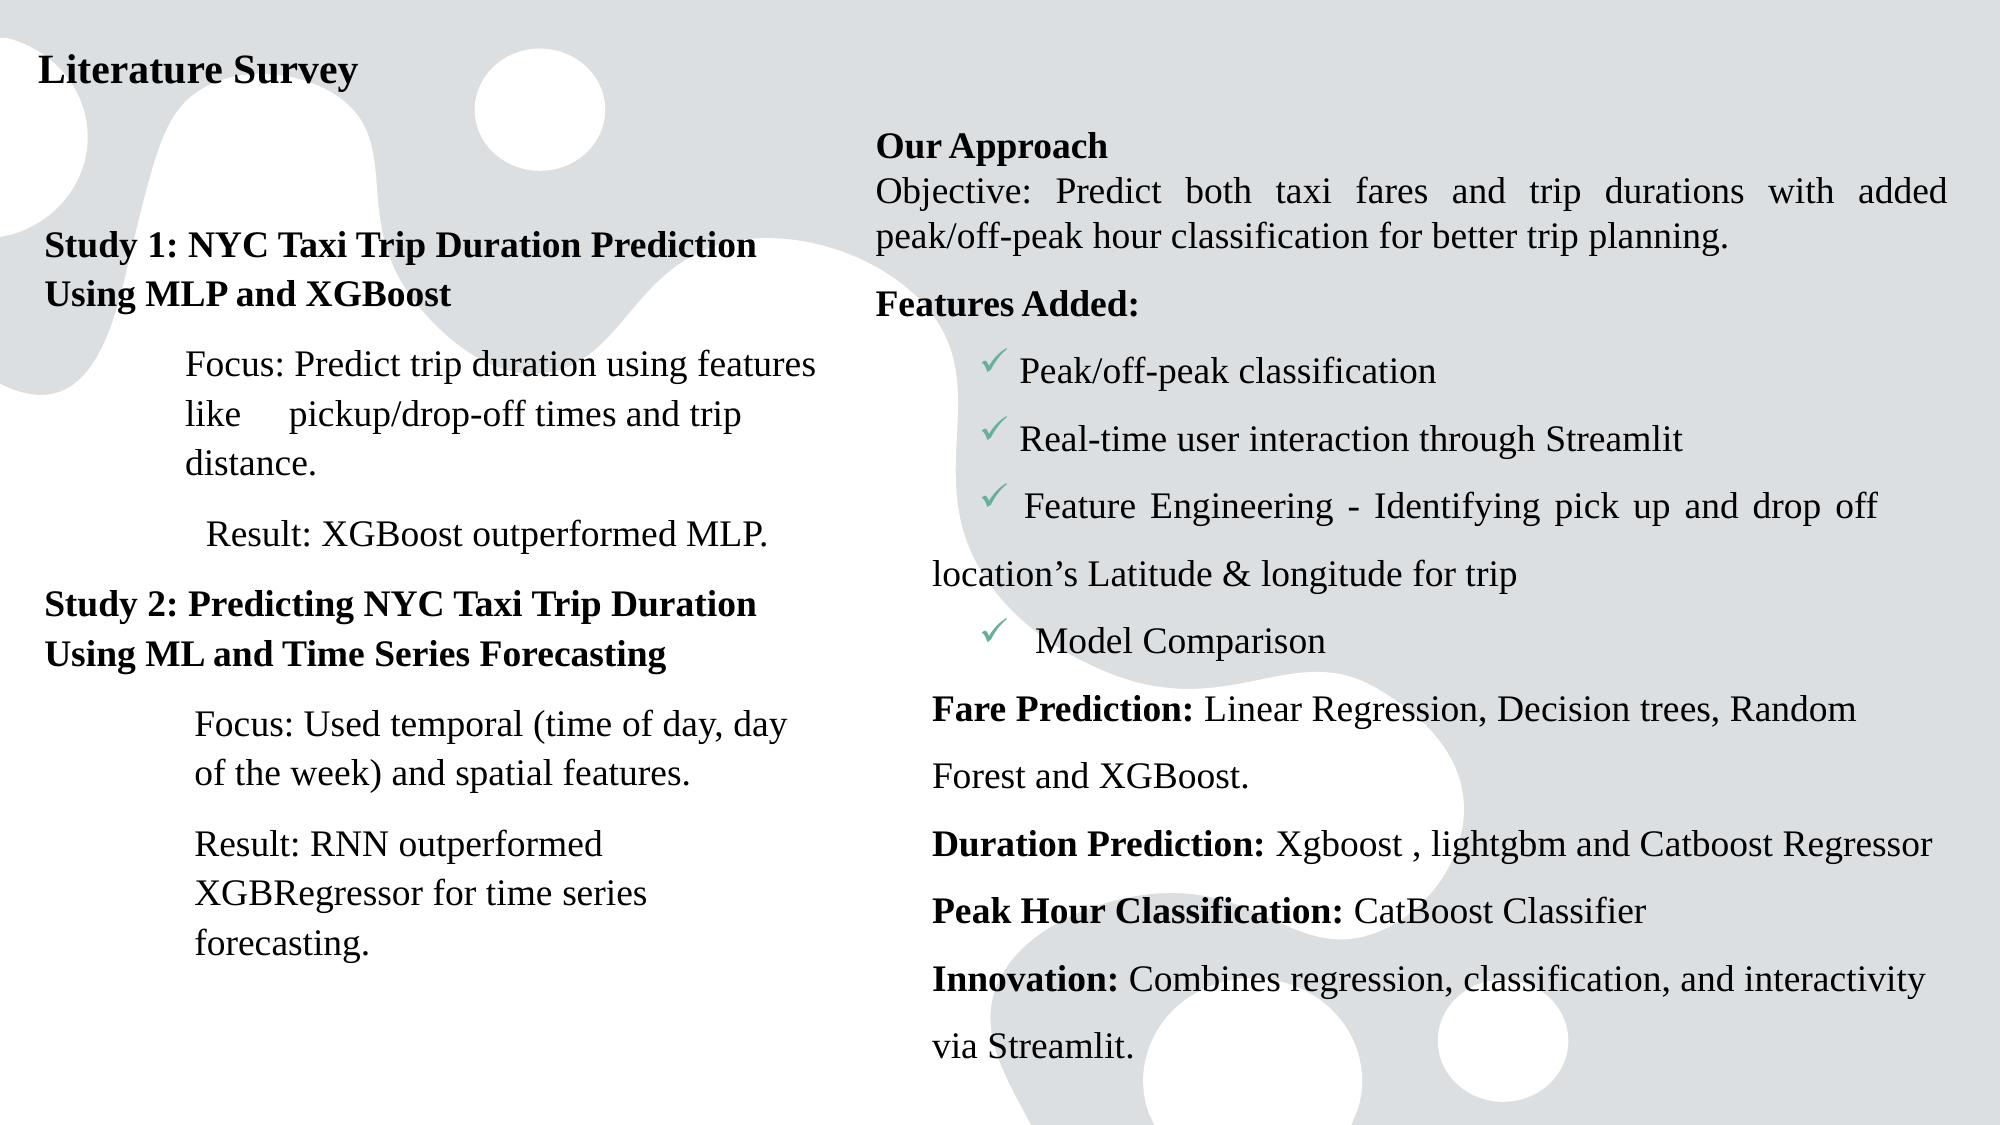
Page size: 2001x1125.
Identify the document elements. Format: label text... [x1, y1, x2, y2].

text_box Our Approach Objective: Predict both taxi fares and trip durations with added peak/off-peak hour classification for better trip planning. Features Added: Peak/off-peak classification Real-time user interaction through Streamlit Feature Engineering - Identifying pick up and drop off location’s Latitude & longitude for trip Model Comparison Fare Prediction: Linear Regression, Decision trees, Random Forest and XGBoost. Duration Prediction: Xgboost , lightgbm and Catboost Regressor Peak Hour Classification: CatBoost Classifier Innovation: Combines regression, classification, and interactivity via Streamlit. [860, 91, 1964, 1074]
list Study 1: NYC Taxi Trip Duration Prediction Using MLP and XGBoost Focus: Predict trip duration using features like pickup/drop-off times and trip distance. Result: XGBoost outperformed MLP. Study 2: Predicting NYC Taxi Trip Duration Using ML and Time Series Forecasting Focus: Used temporal (time of day, day of the week) and spatial features. Result: RNN outperformed XGBRegressor for time series forecasting. [29, 207, 843, 1070]
title Literature Survey [23, 20, 1878, 114]
